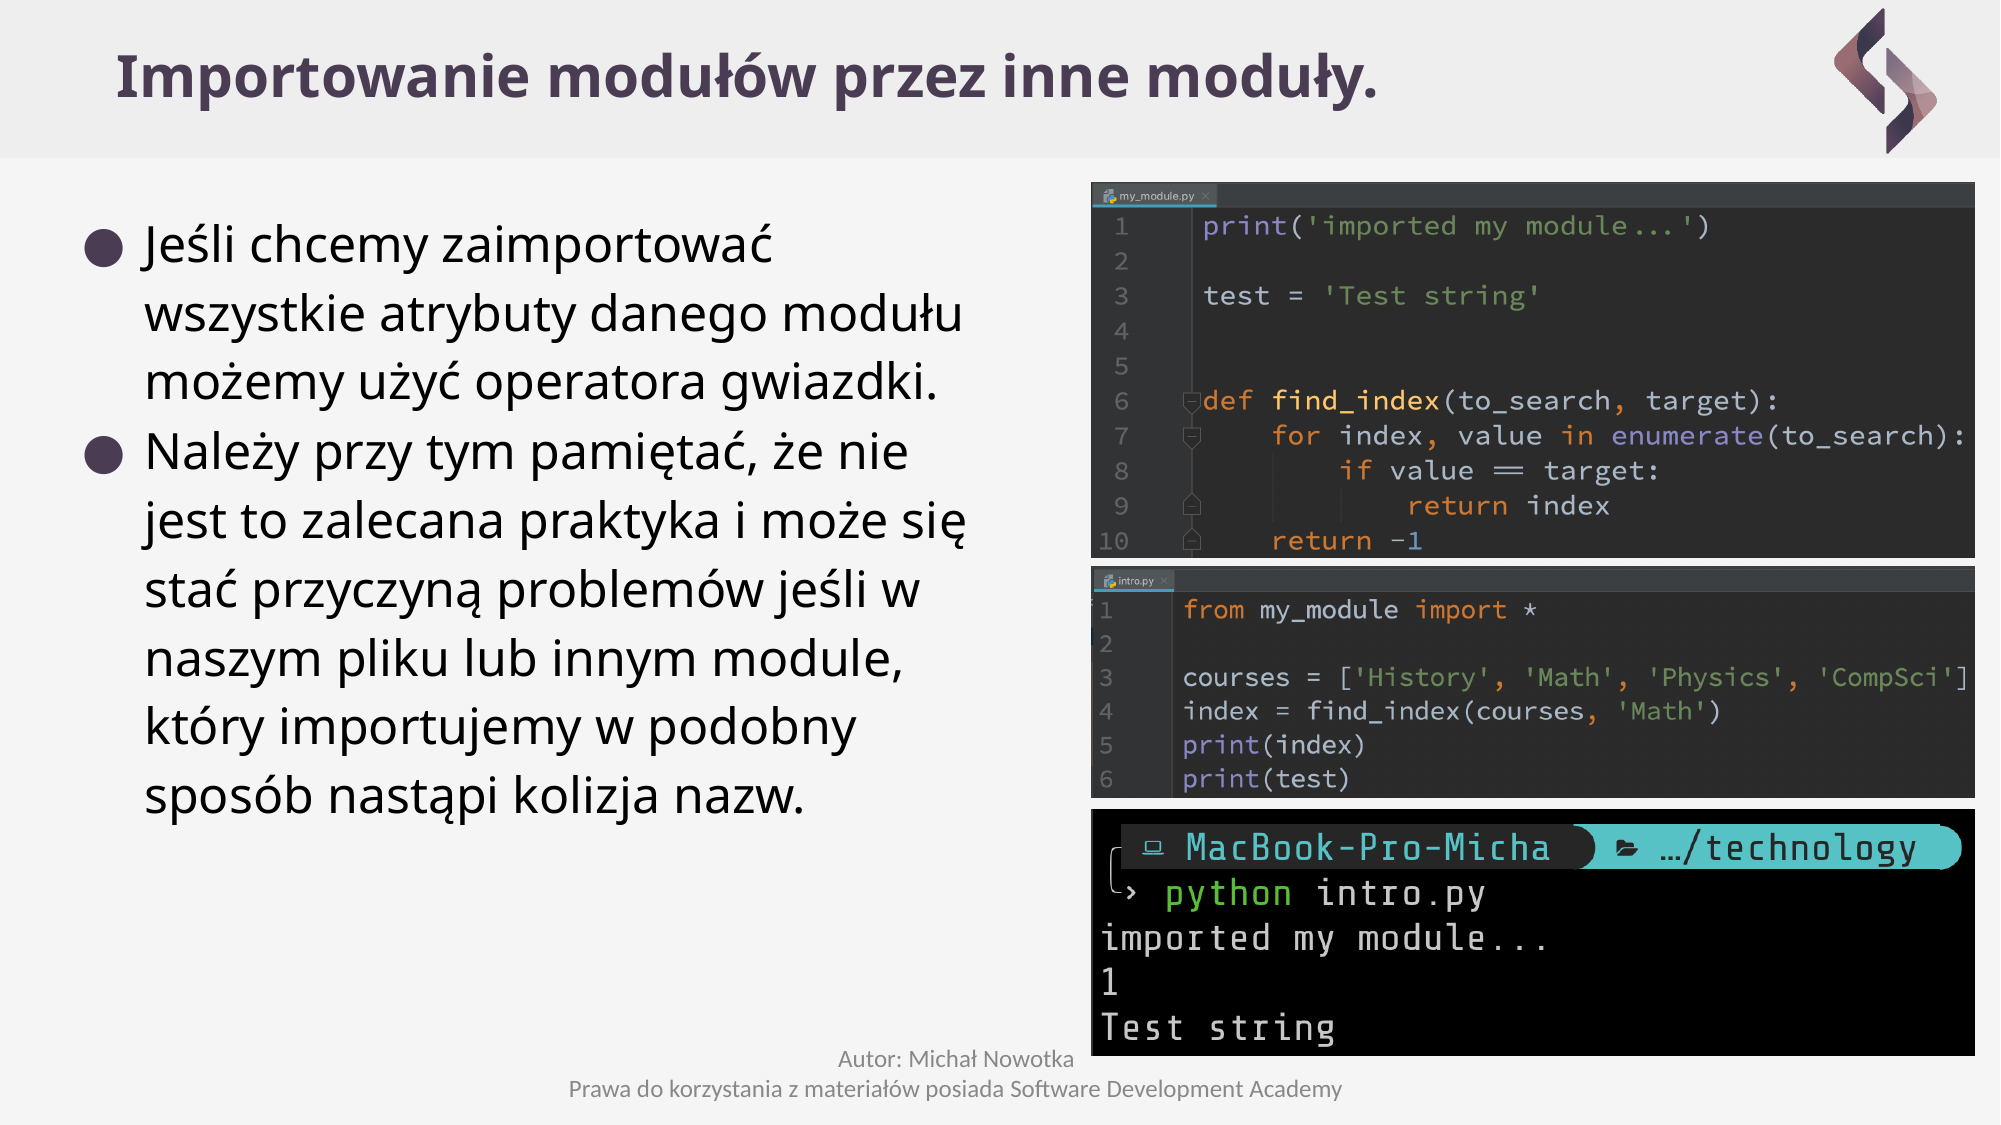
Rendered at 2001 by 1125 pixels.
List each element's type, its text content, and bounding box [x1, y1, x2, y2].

picture [1787, 0, 2001, 166]
text_box Jeśli chcemy zaimportować wszystkie atrybuty danego modułu możemy użyć operatora gwiazdki. Należy przy tym pamiętać, że nie jest to zalecana praktyka i może się stać przyczyną problemów jeśli w naszym pliku lub innym module, który importujemy w podobny sposób nastąpi kolizja nazw. [54, 188, 1021, 1057]
picture [1091, 809, 1976, 1056]
title Importowanie modułów przez inne moduły. [101, 0, 1788, 158]
footer Autor: Michał Nowotka Prawa do korzystania z materiałów posiada Software Development Academy [486, 1042, 1427, 1103]
picture [1091, 182, 1976, 558]
picture [1091, 566, 1976, 798]
